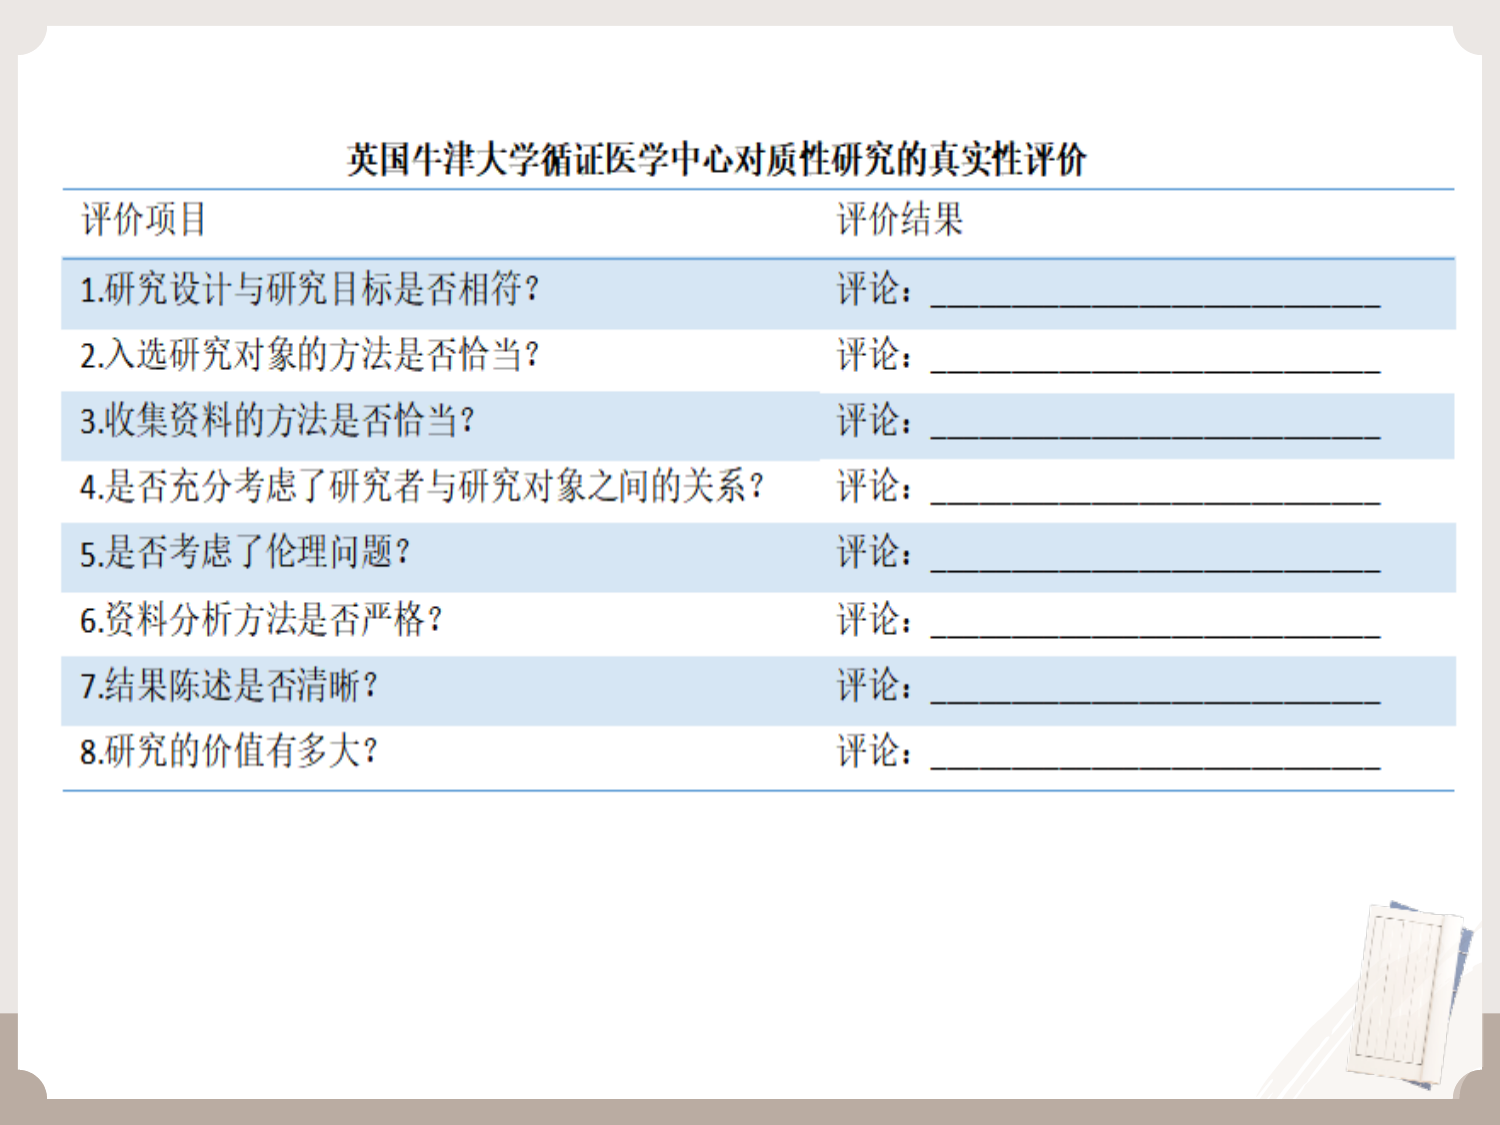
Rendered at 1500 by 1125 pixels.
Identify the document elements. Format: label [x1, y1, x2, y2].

picture [52, 113, 1465, 848]
